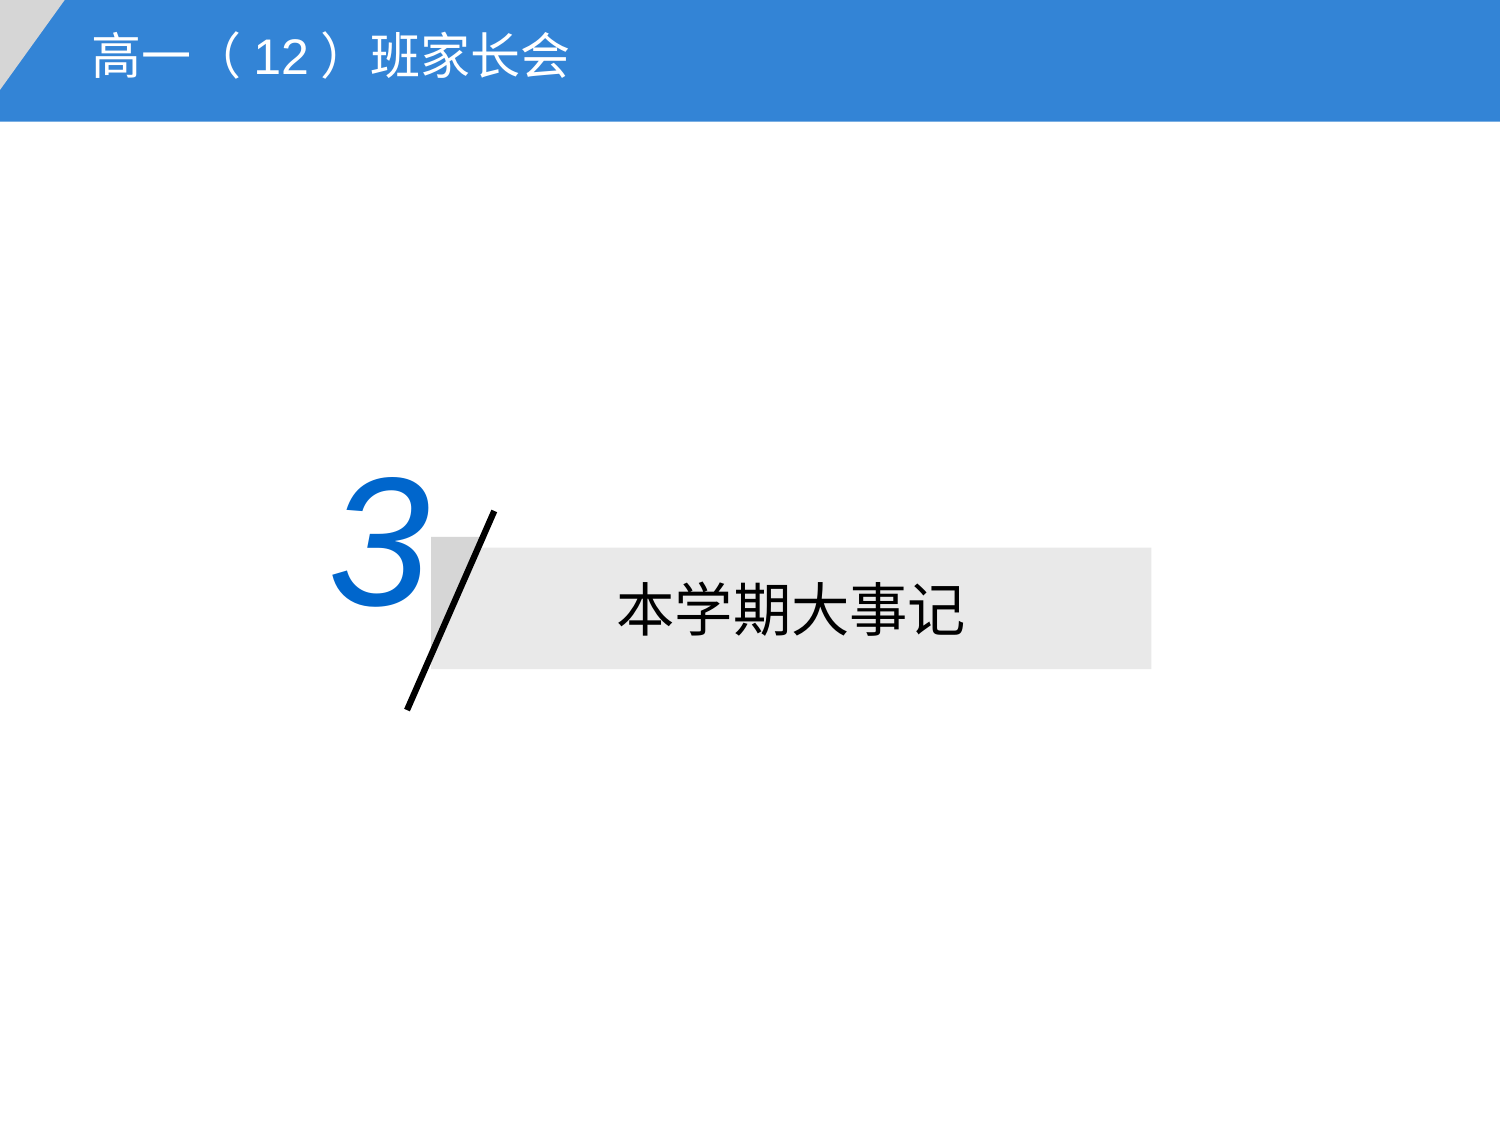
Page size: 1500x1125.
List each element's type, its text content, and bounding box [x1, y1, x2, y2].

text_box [312, 414, 1152, 710]
text_box [0, 0, 1500, 122]
text_box 高一（12）班家长会 [76, 17, 1049, 93]
text_box [0, 0, 65, 90]
